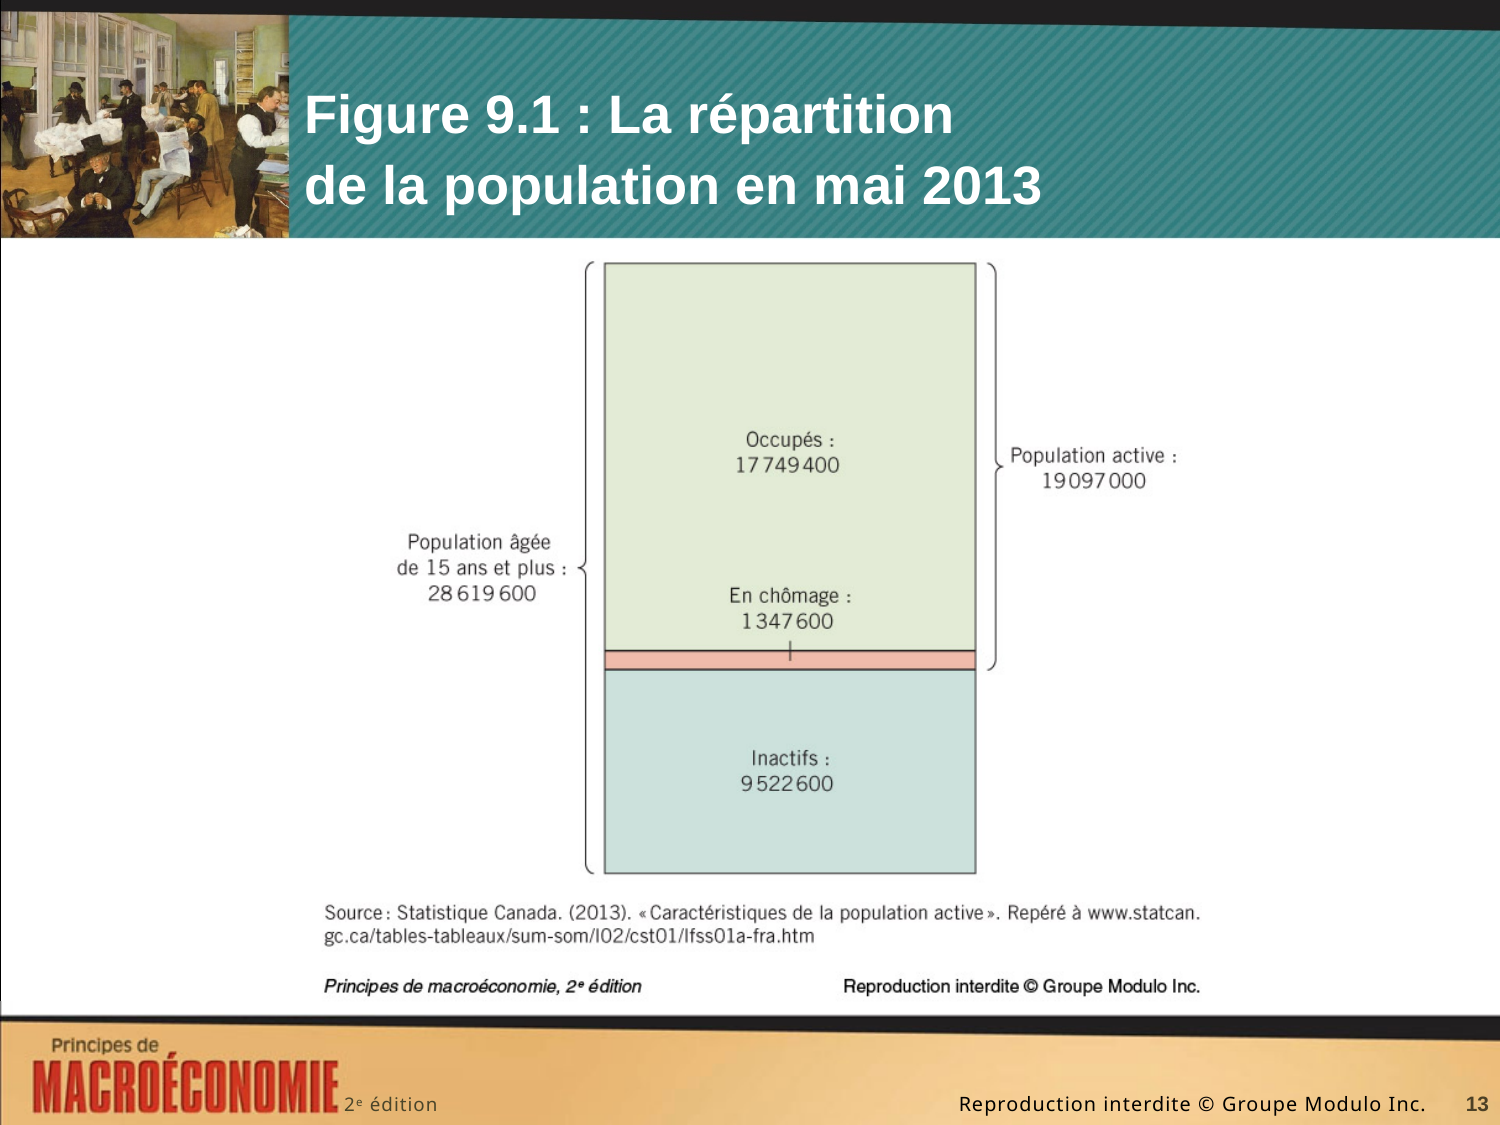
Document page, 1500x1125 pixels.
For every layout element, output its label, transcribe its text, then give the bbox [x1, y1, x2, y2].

picture [1412, 1102, 1417, 1110]
title Figure 9.1 : La répartition de la population en mai 2013 [304, 32, 1431, 223]
slide_number 13 [1417, 1070, 1489, 1125]
picture [0, 0, 1500, 1125]
